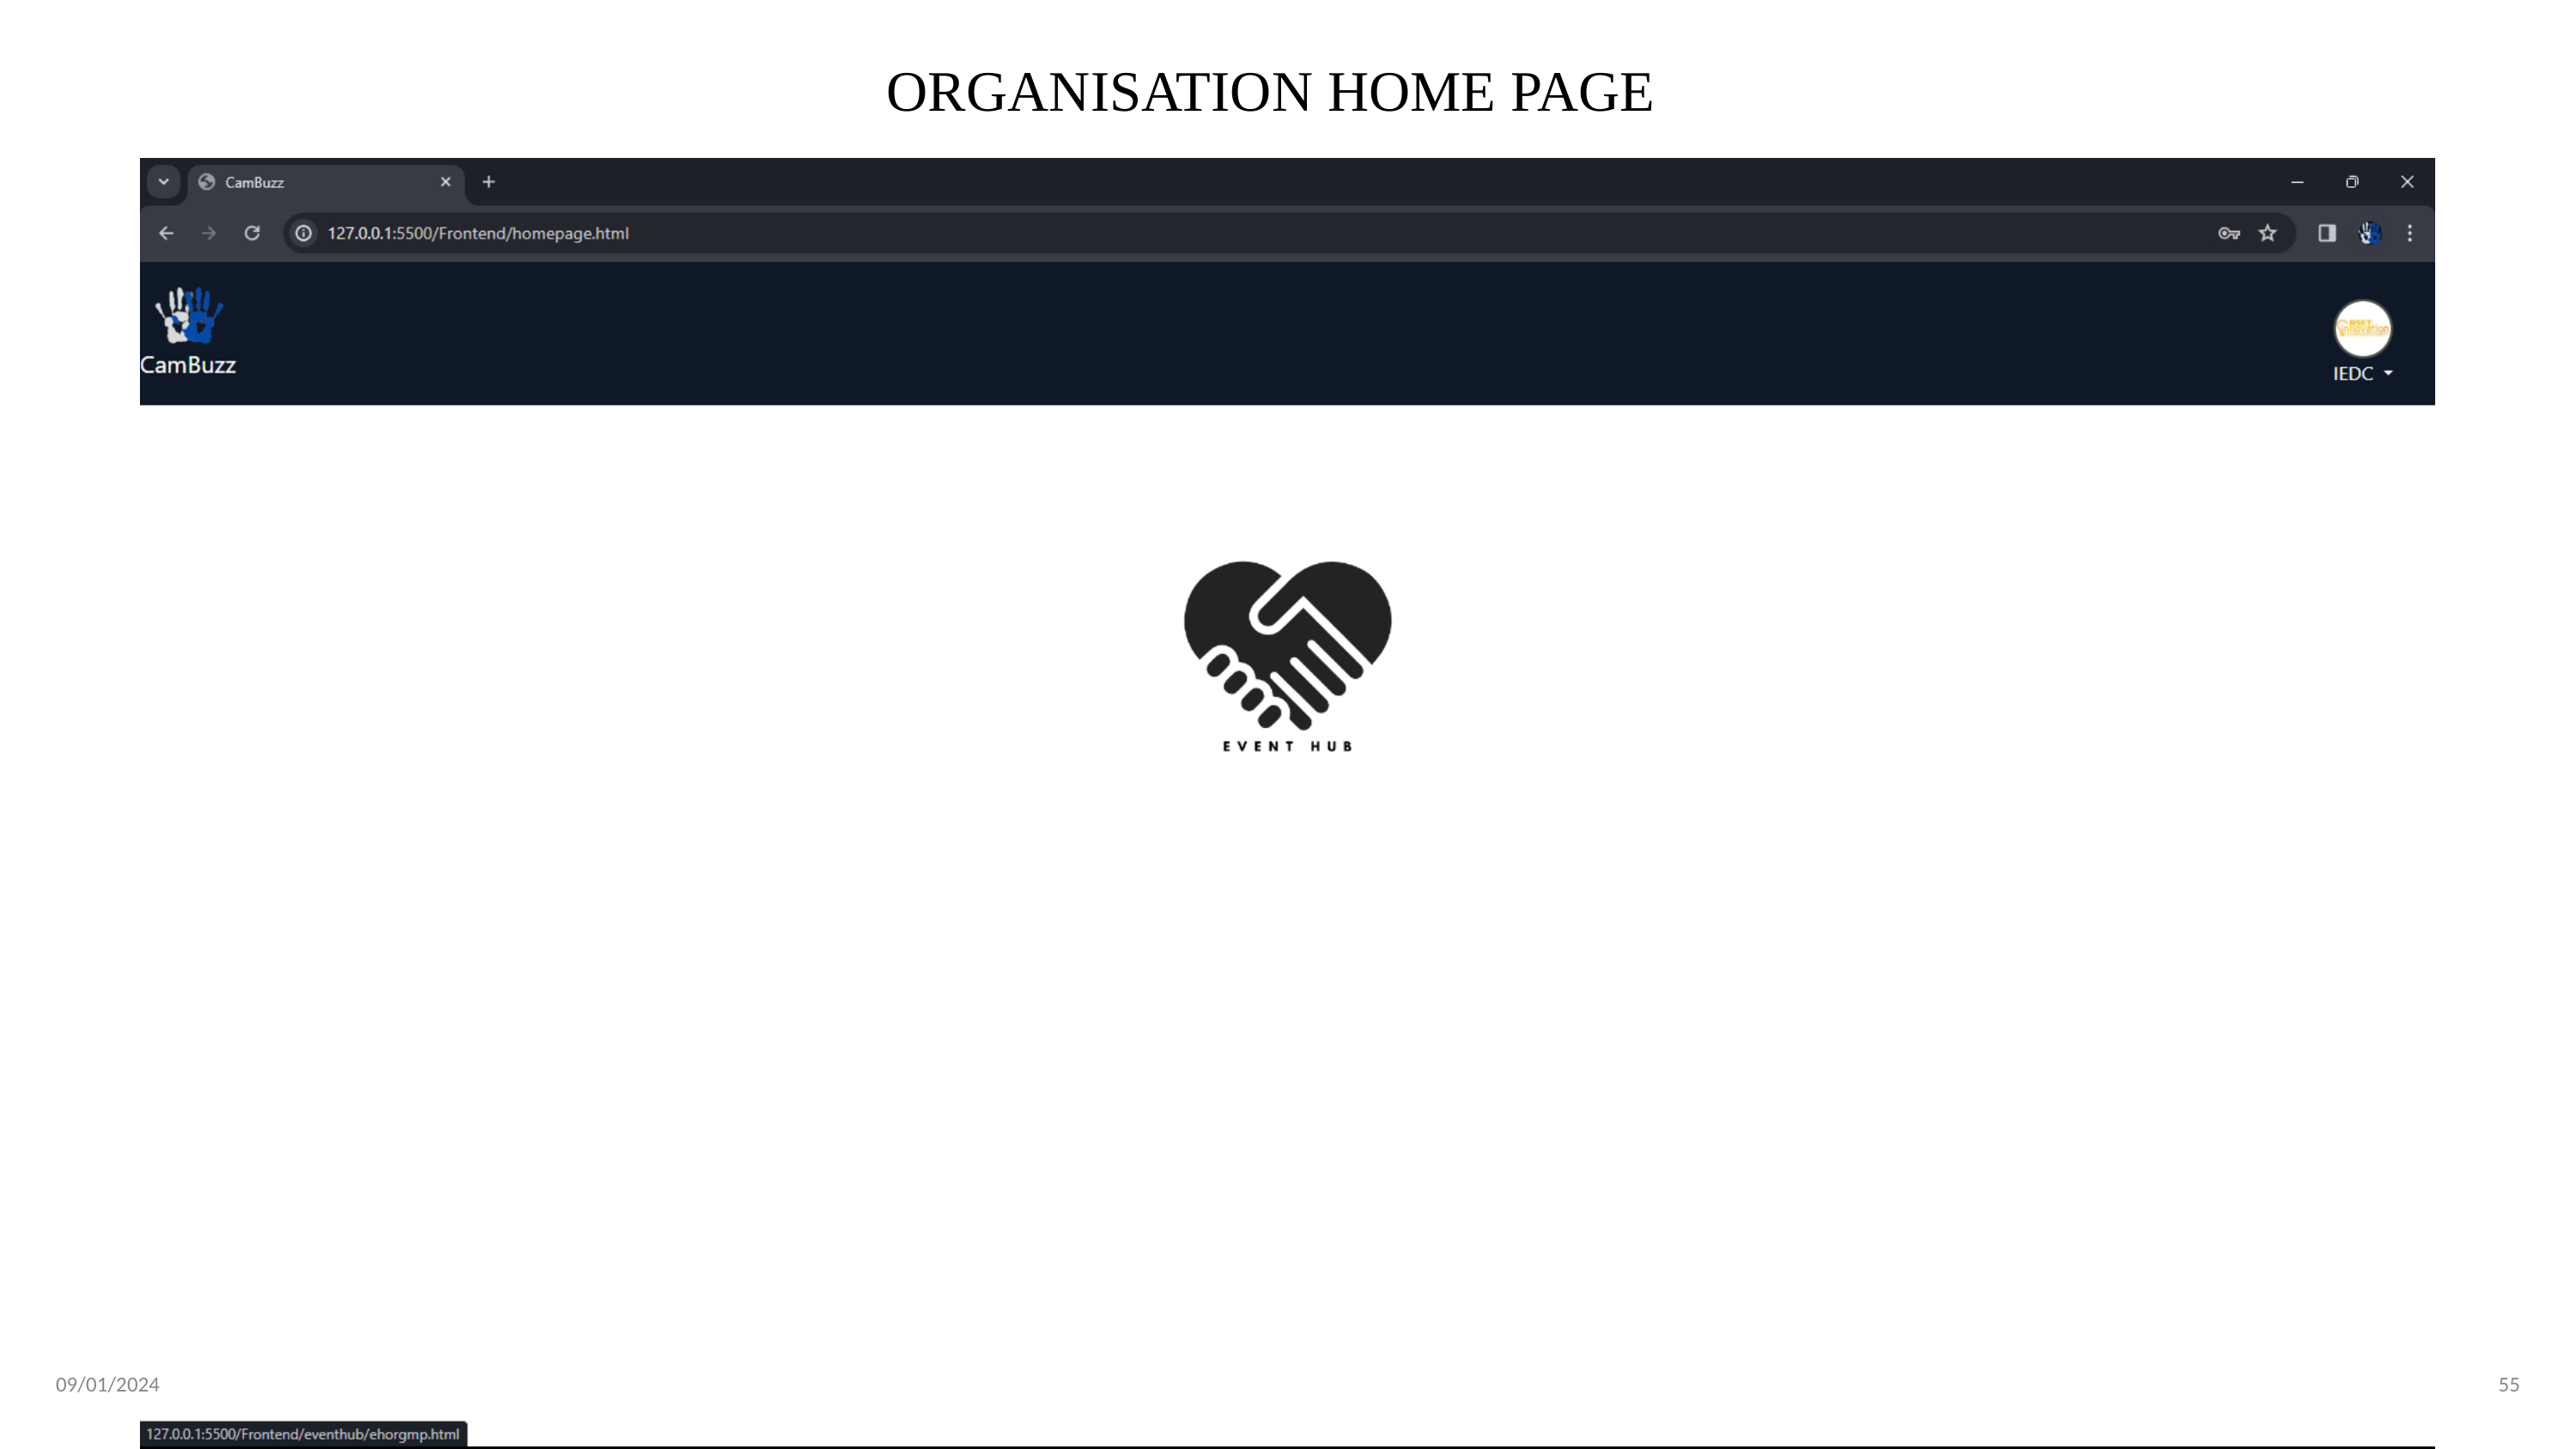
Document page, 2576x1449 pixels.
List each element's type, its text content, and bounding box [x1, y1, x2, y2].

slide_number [43, 1358, 135, 1410]
picture [140, 158, 2436, 1449]
text_box ORGANISATION HOME PAGE [873, 40, 2576, 136]
slide_number ‹#› [2439, 1358, 2533, 1410]
